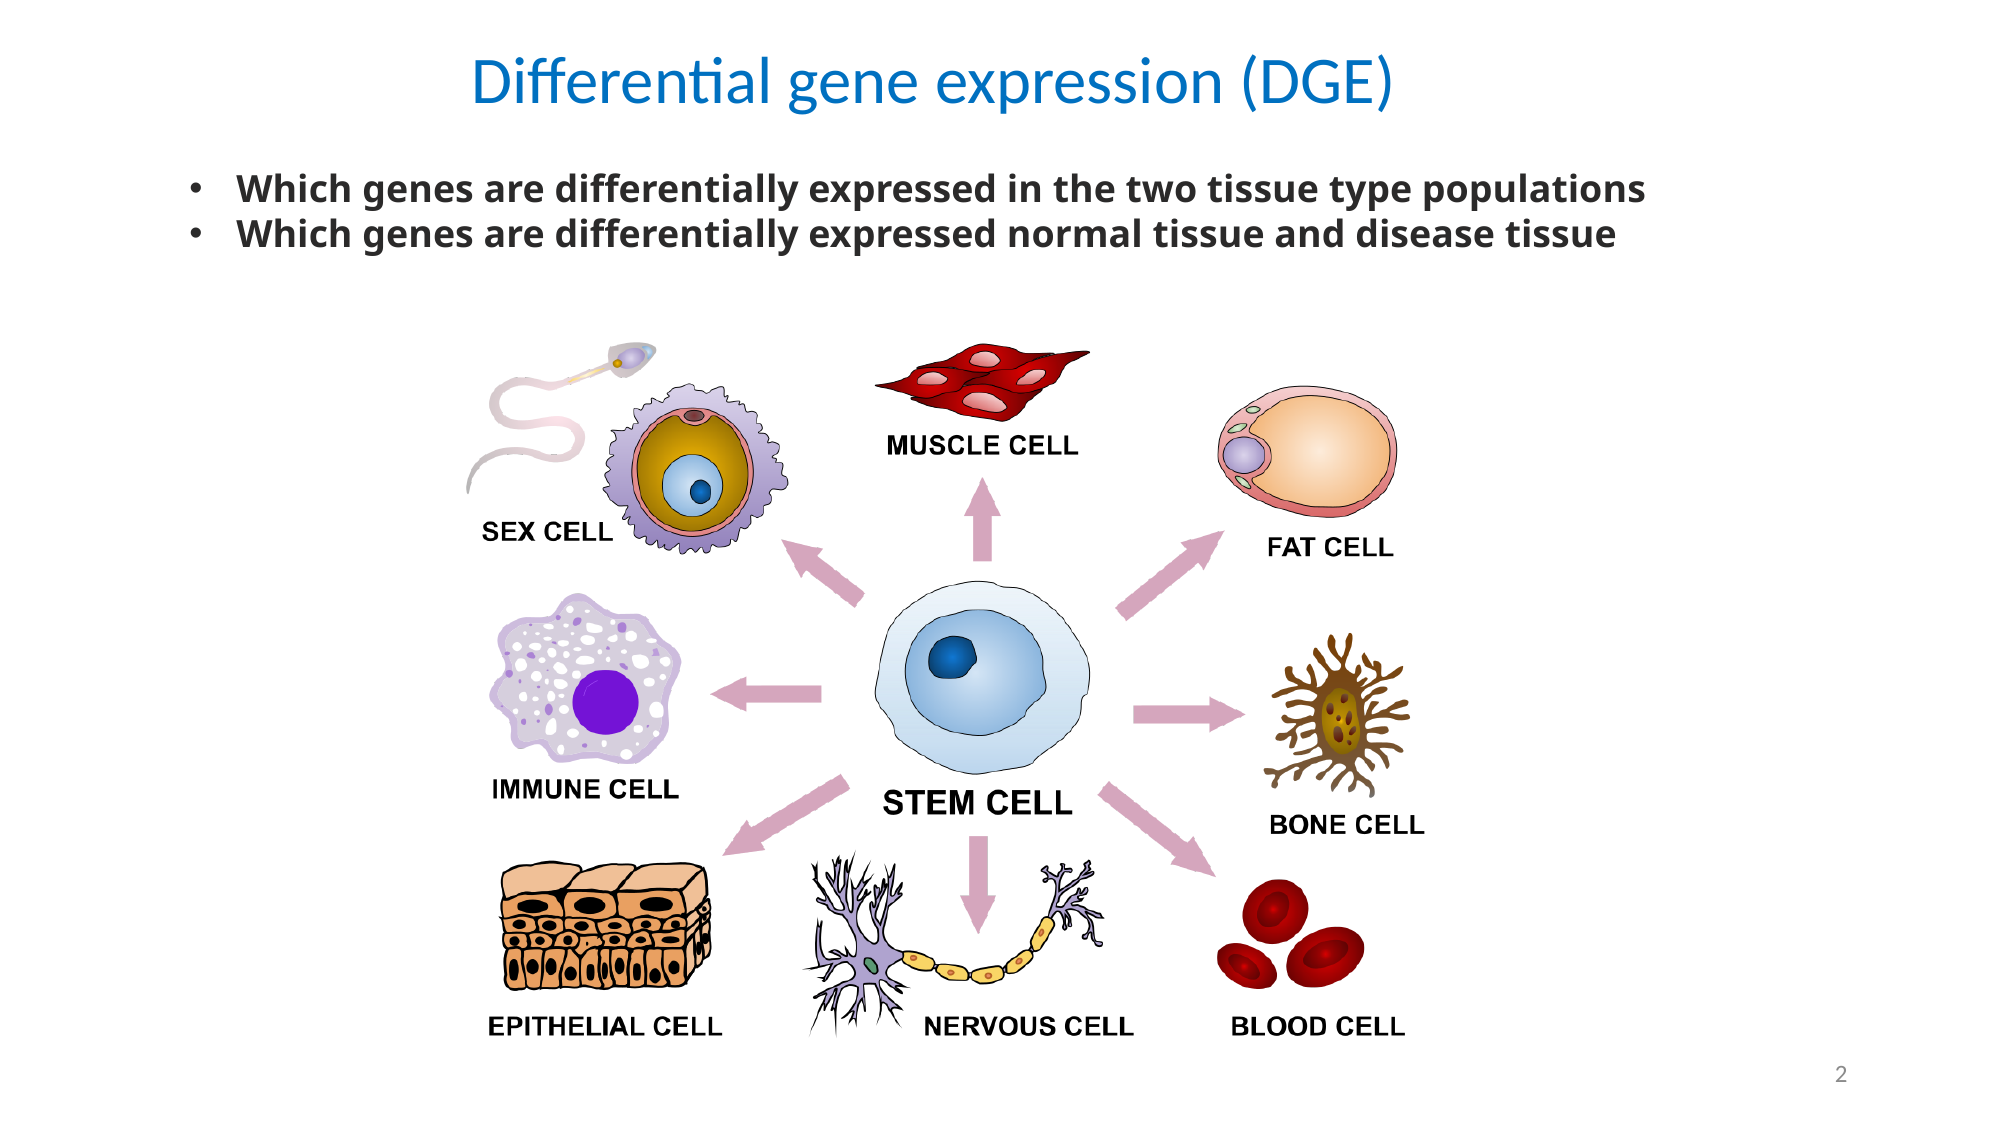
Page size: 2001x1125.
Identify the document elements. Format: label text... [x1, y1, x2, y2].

text_box Which genes are differentially expressed in the two tissue type populations Which genes are differentially expressed normal tissue and disease tissue [174, 157, 1755, 263]
text_box Differential gene expression (DGE) [457, 29, 1412, 125]
picture [433, 323, 1495, 1073]
slide_number 2 [1412, 1042, 1863, 1103]
